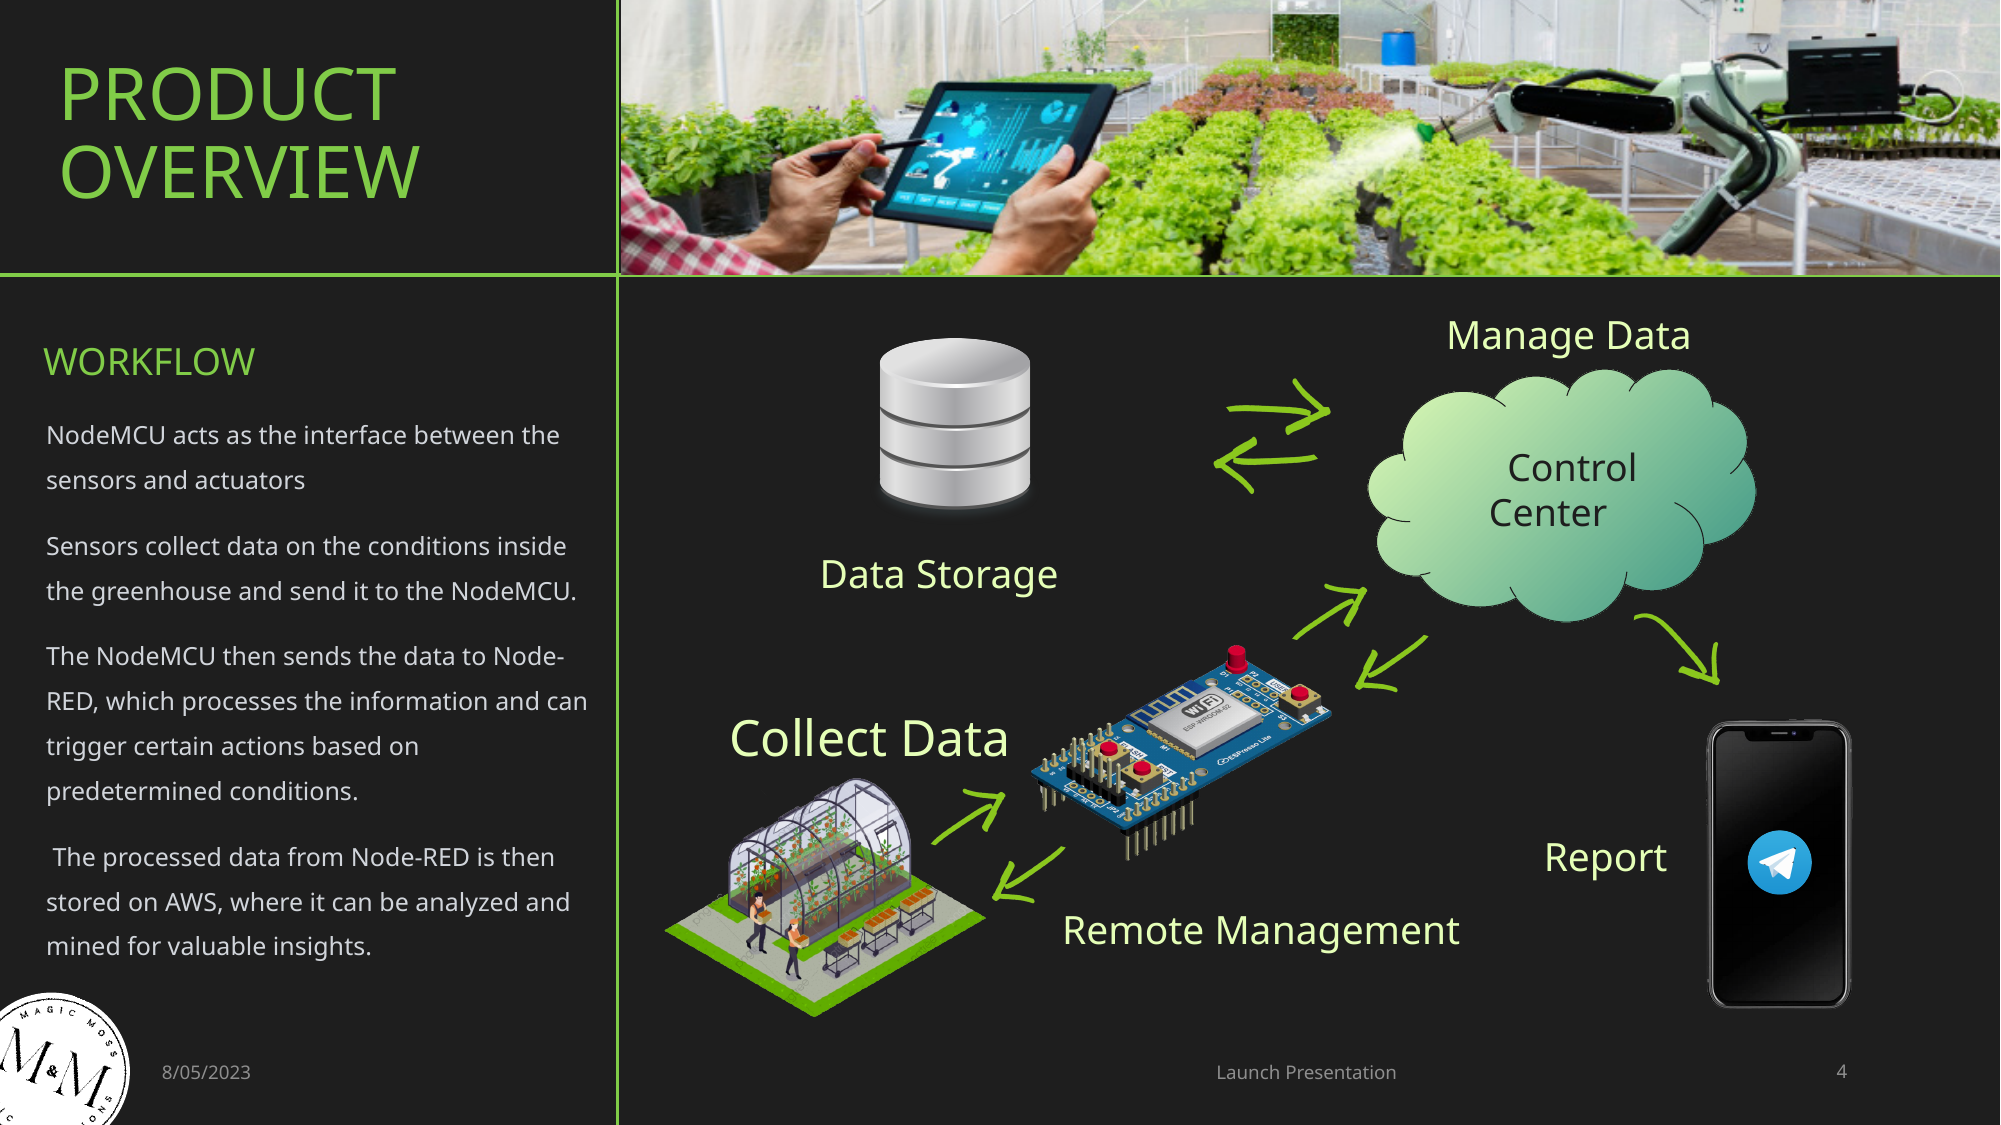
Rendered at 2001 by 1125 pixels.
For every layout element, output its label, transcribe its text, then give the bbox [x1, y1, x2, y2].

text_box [1692, 719, 1875, 1010]
picture [1206, 374, 1337, 497]
picture [870, 338, 1040, 525]
list NodeMCU acts as the interface between the sensors and actuators Sensors collect data on the conditions inside the greenhouse and send it to the NodeMCU. The NodeMCU then sends the data to Node-RED, which processes the information and can trigger certain actions based on predetermined conditions. The processed data from Node-RED is then stored on AWS, where it can be analyzed and mined for valuable insights. [46, 397, 610, 1032]
text_box Manage Data [1431, 295, 1753, 379]
text_box Control Center [1366, 379, 1758, 624]
picture [1630, 608, 1722, 703]
list WORKFLOW [43, 335, 871, 392]
text_box 8/05/2023 Launch Presentation [146, 1042, 1653, 1103]
picture [621, 0, 2000, 275]
title Product Overview [59, 39, 447, 223]
picture [0, 992, 130, 1125]
text_box Report [1528, 817, 1692, 900]
slide_number 4 [1653, 1042, 1863, 1103]
text_box Collect Data [714, 698, 1019, 782]
text_box Data Storage [804, 534, 1122, 617]
text_box Remote Management [1046, 890, 1482, 973]
picture [658, 579, 1430, 1021]
